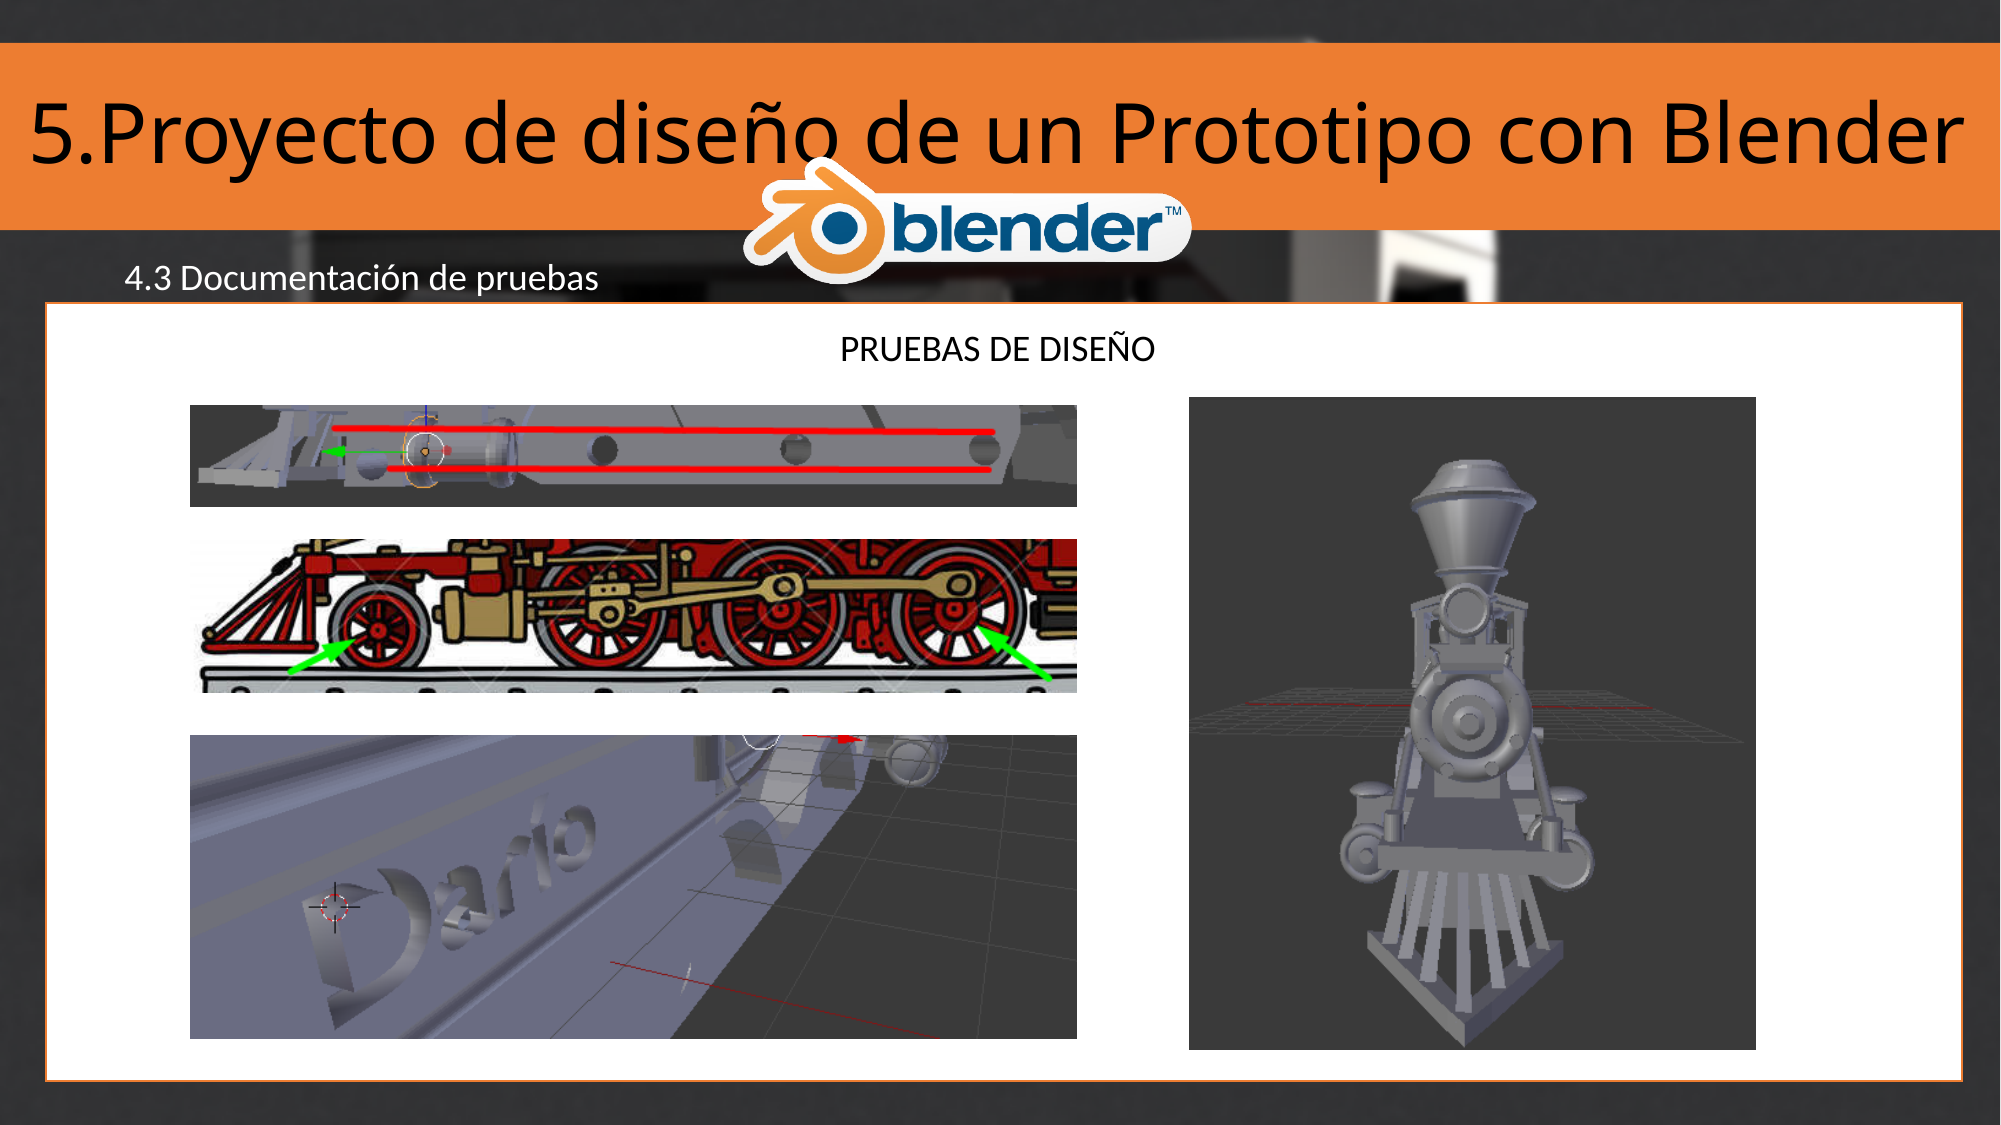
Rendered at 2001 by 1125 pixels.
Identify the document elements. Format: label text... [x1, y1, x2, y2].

text_box 4.3 Documentación de pruebas [109, 245, 615, 306]
picture [0, 0, 2001, 1125]
text_box [45, 302, 1963, 1082]
text_box 5.Proyecto de diseño de un Prototipo con Blender [0, 42, 2000, 231]
text_box PRUEBAS DE DISEÑO [825, 316, 1171, 377]
